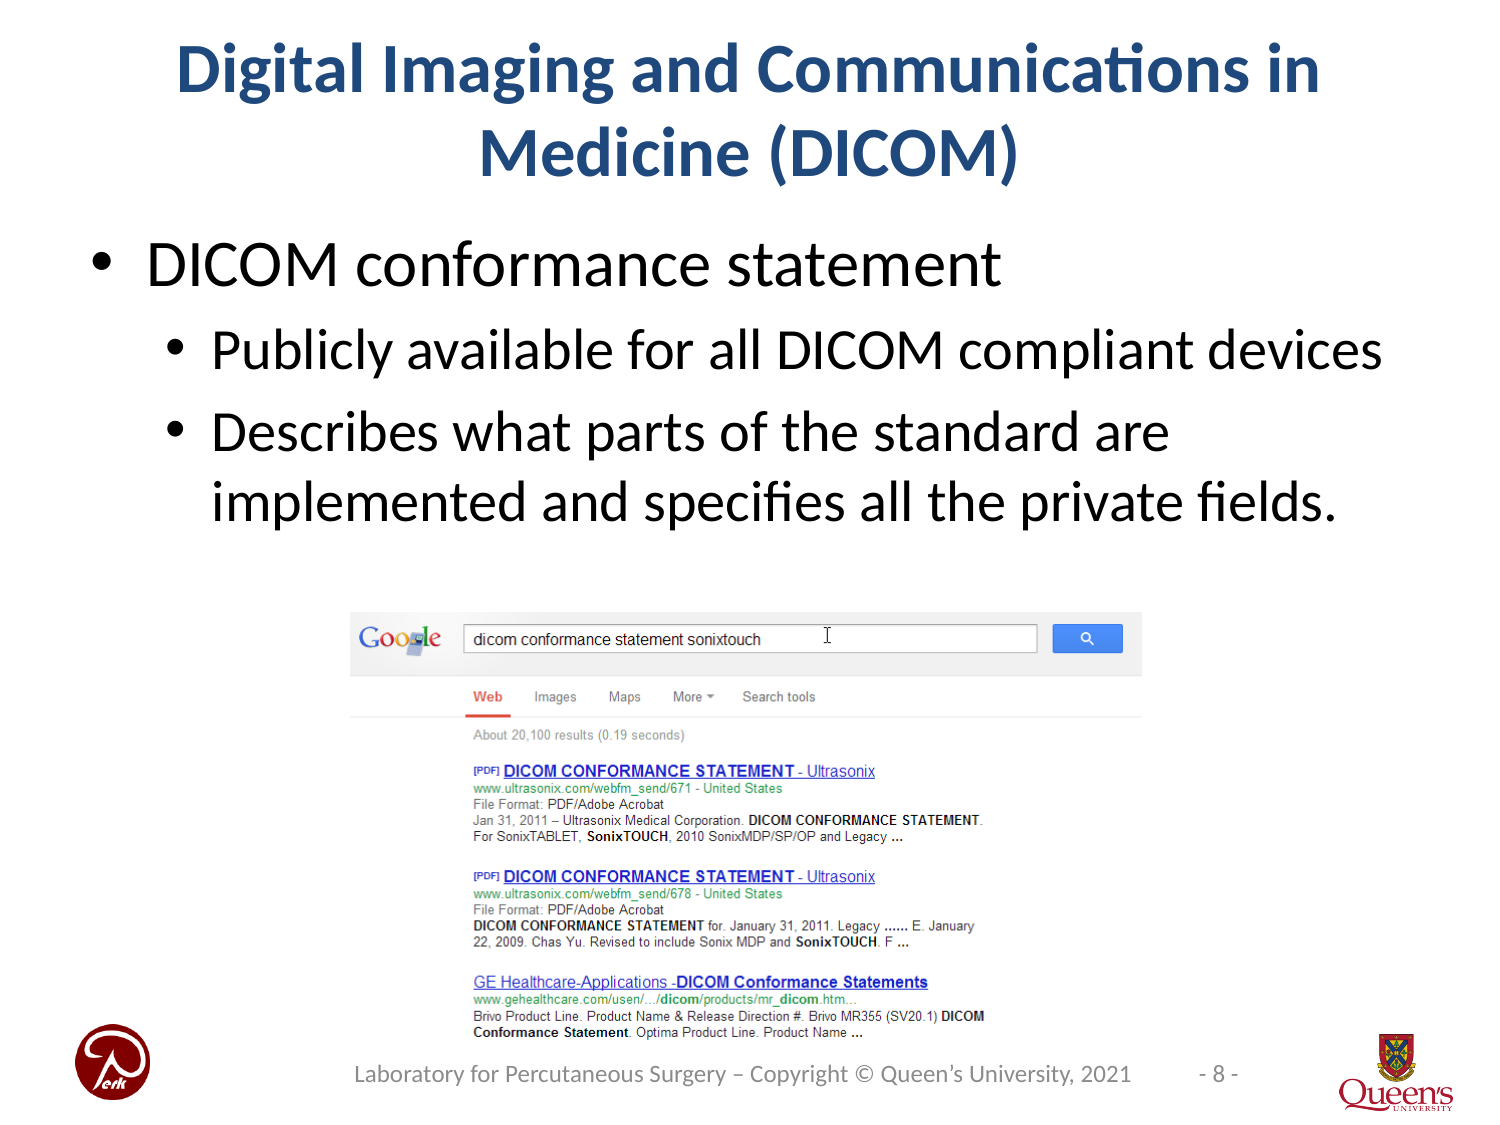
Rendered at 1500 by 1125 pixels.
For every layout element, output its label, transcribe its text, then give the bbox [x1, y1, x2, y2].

picture [1339, 1034, 1453, 1111]
title Digital Imaging and Communications in Medicine (DICOM) [74, 12, 1426, 201]
footer Laboratory for Percutaneous Surgery – Copyright © Queen’s University, 2021 [312, 1042, 1175, 1103]
picture [349, 612, 1142, 1051]
list DICOM conformance statement Publicly available for all DICOM compliant devices Describes what parts of the standard are implemented and specifies all the private fields. [74, 212, 1426, 1006]
slide_number - 8 - [1175, 1042, 1263, 1103]
picture [75, 1024, 150, 1100]
